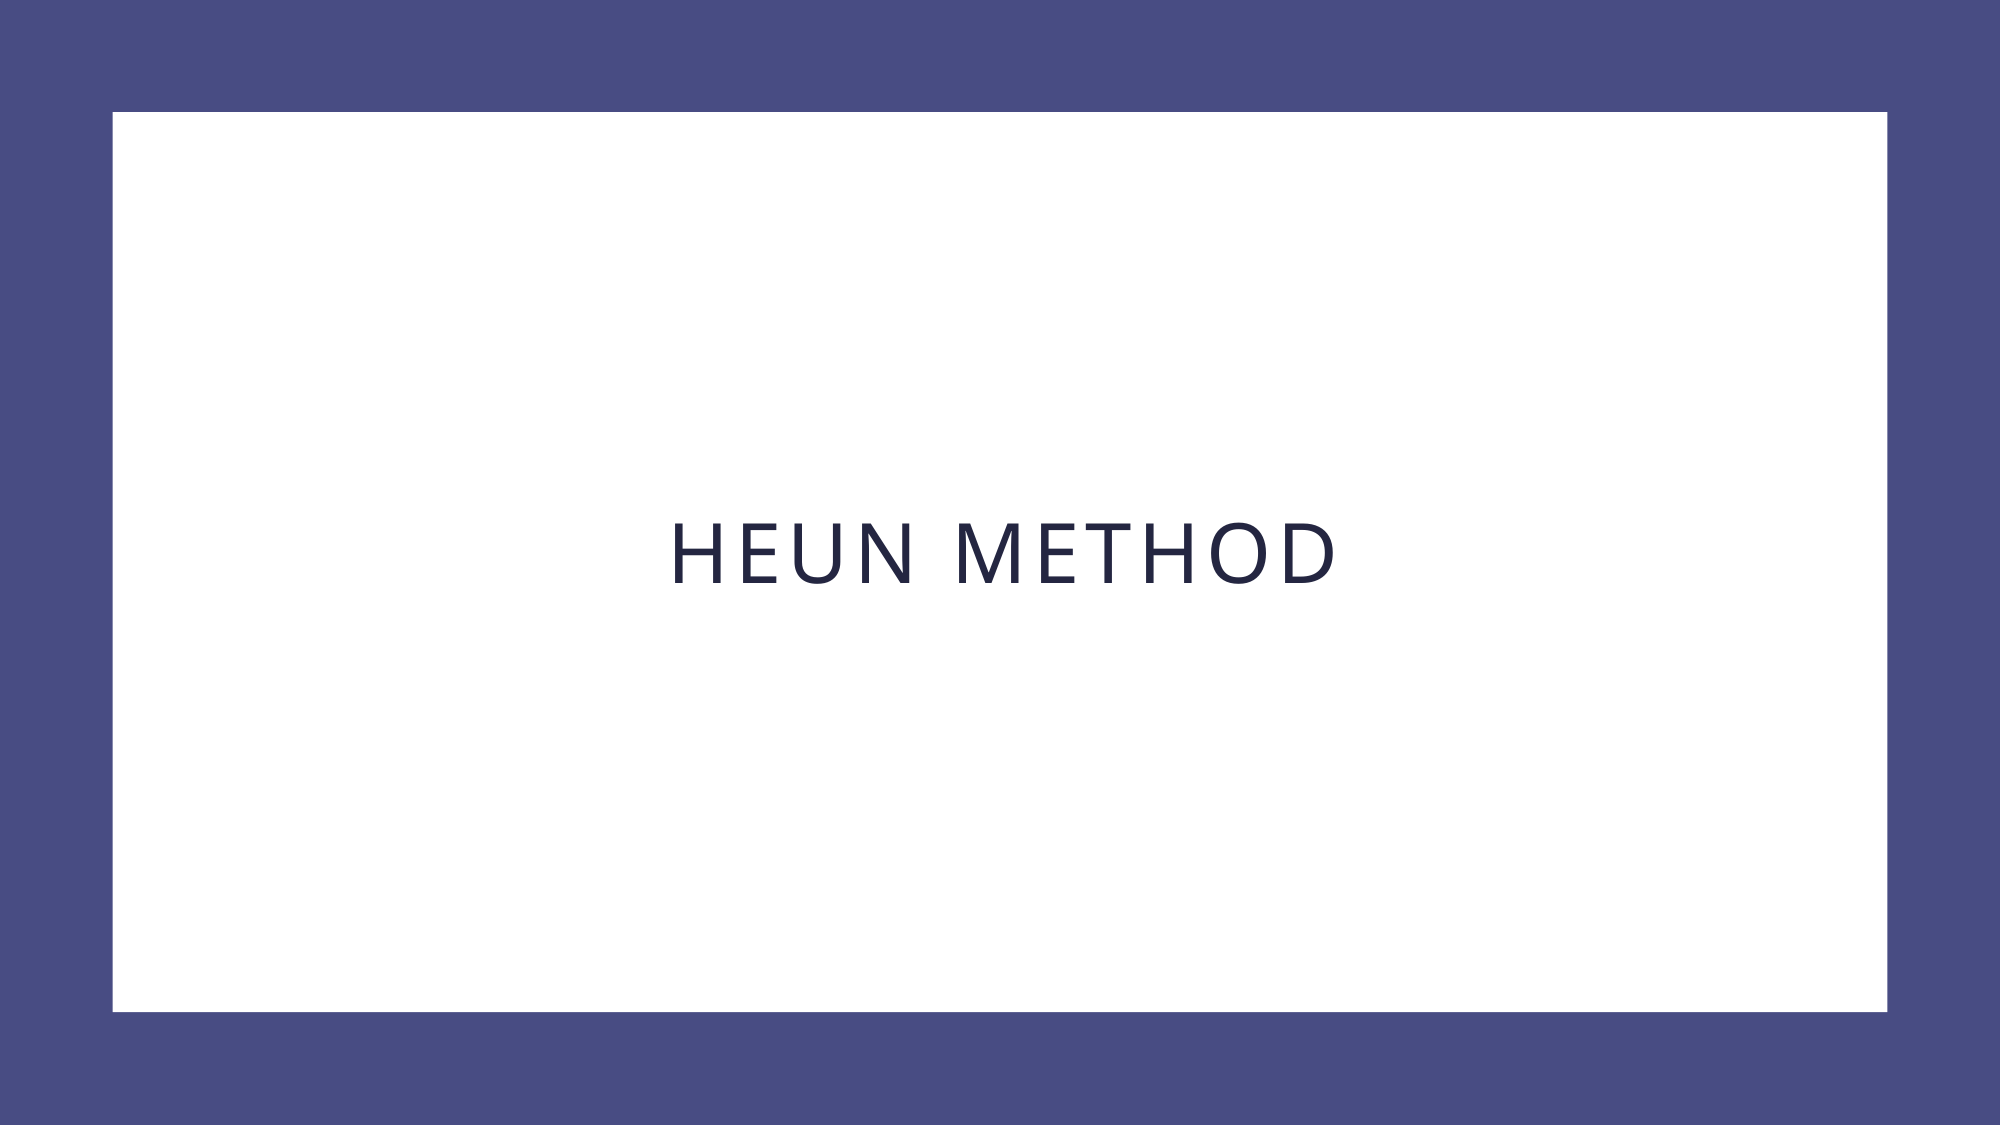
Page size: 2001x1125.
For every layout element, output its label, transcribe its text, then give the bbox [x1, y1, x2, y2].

text_box [0, 0, 2000, 1125]
text_box [111, 111, 1888, 1013]
title Heun method [337, 224, 1669, 609]
